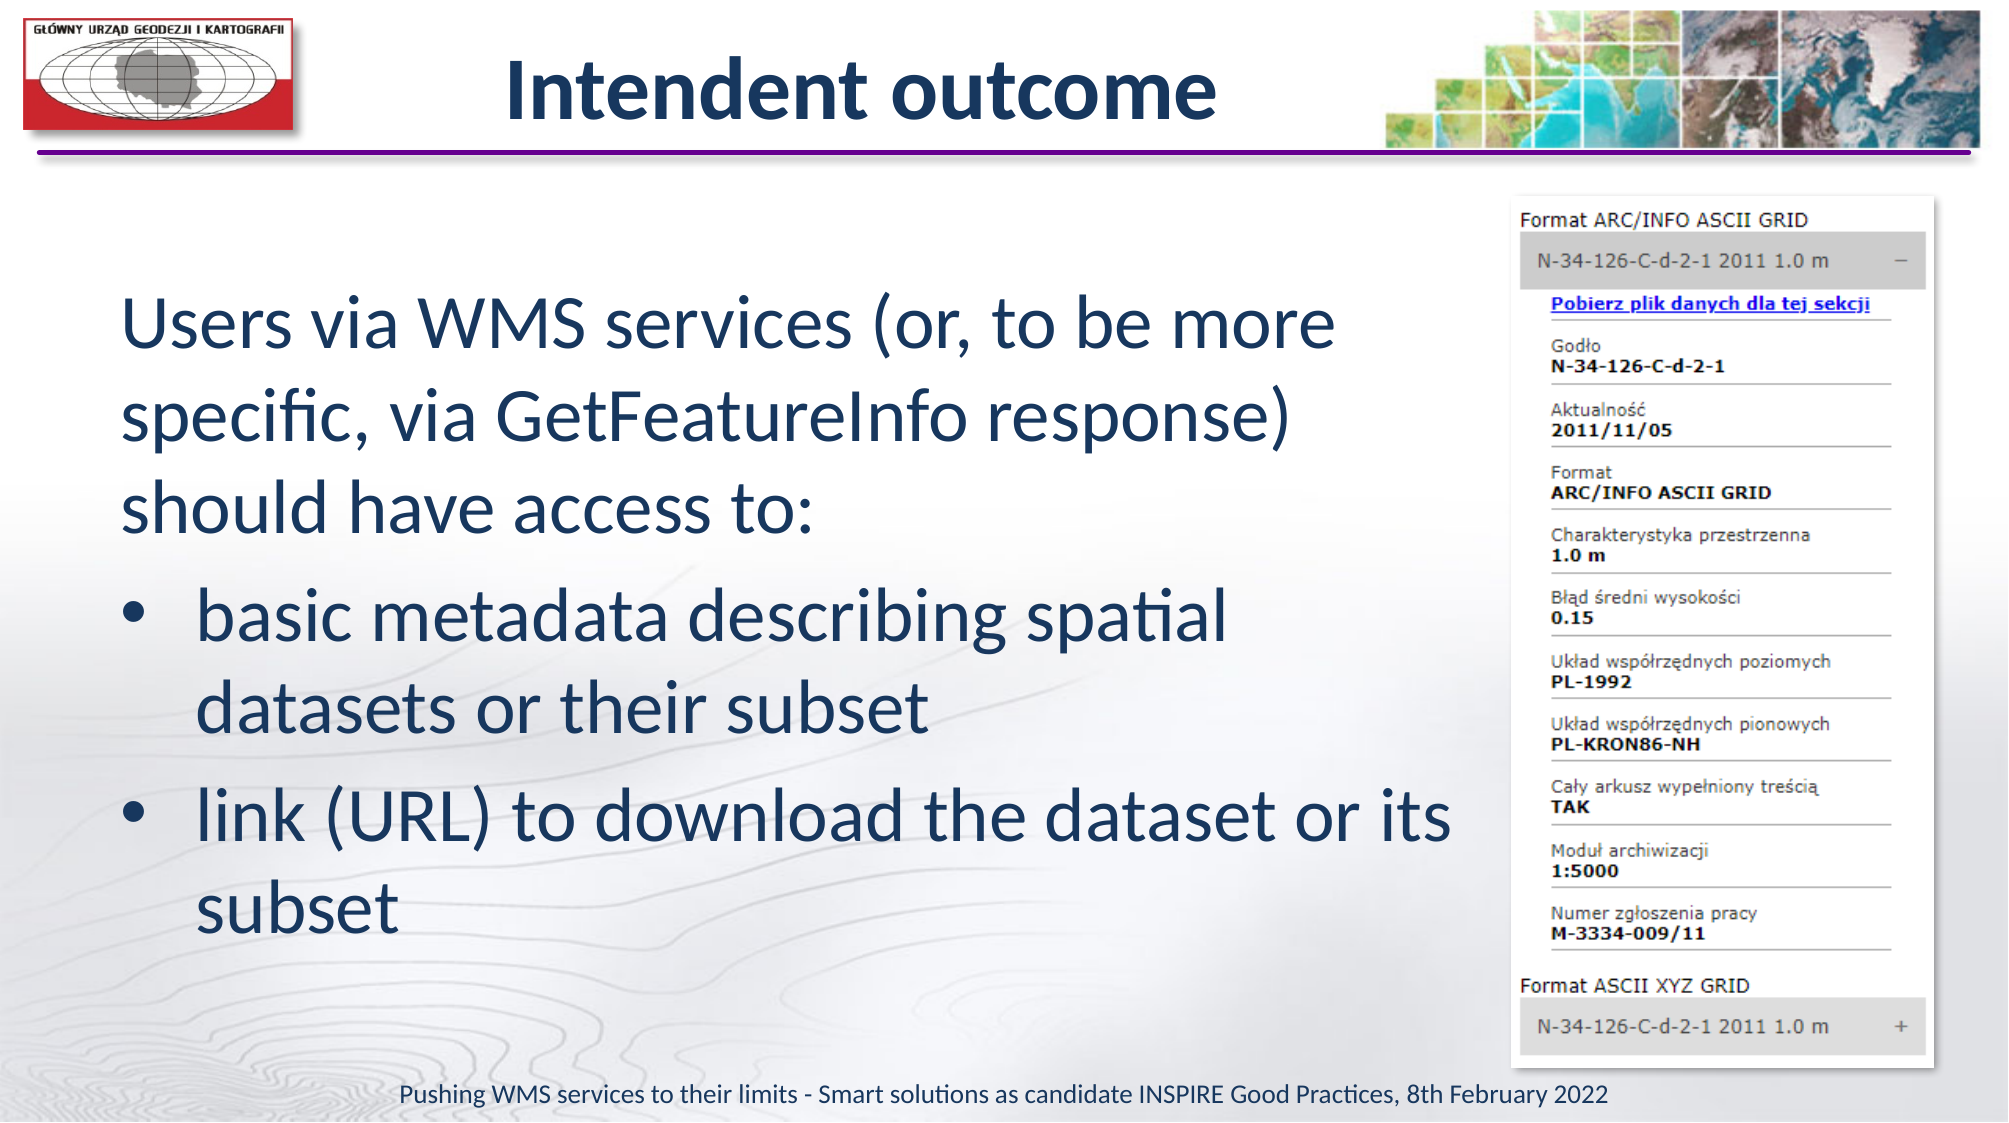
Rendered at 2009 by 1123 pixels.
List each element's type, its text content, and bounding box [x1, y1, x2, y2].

title Intendent outcome [339, 18, 1384, 149]
list Users via WMS services (or, to be more specific, via GetFeatureInfo response) should have access to: basic metadata describing spatial datasets or their subset link (URL) to download the dataset or its subset [100, 261, 1506, 1003]
footer Pushing WMS services to their limits - Smart solutions as candidate INSPIRE Good Practices, 8th February 2022 [0, 1062, 2008, 1123]
picture [0, 0, 2008, 1069]
